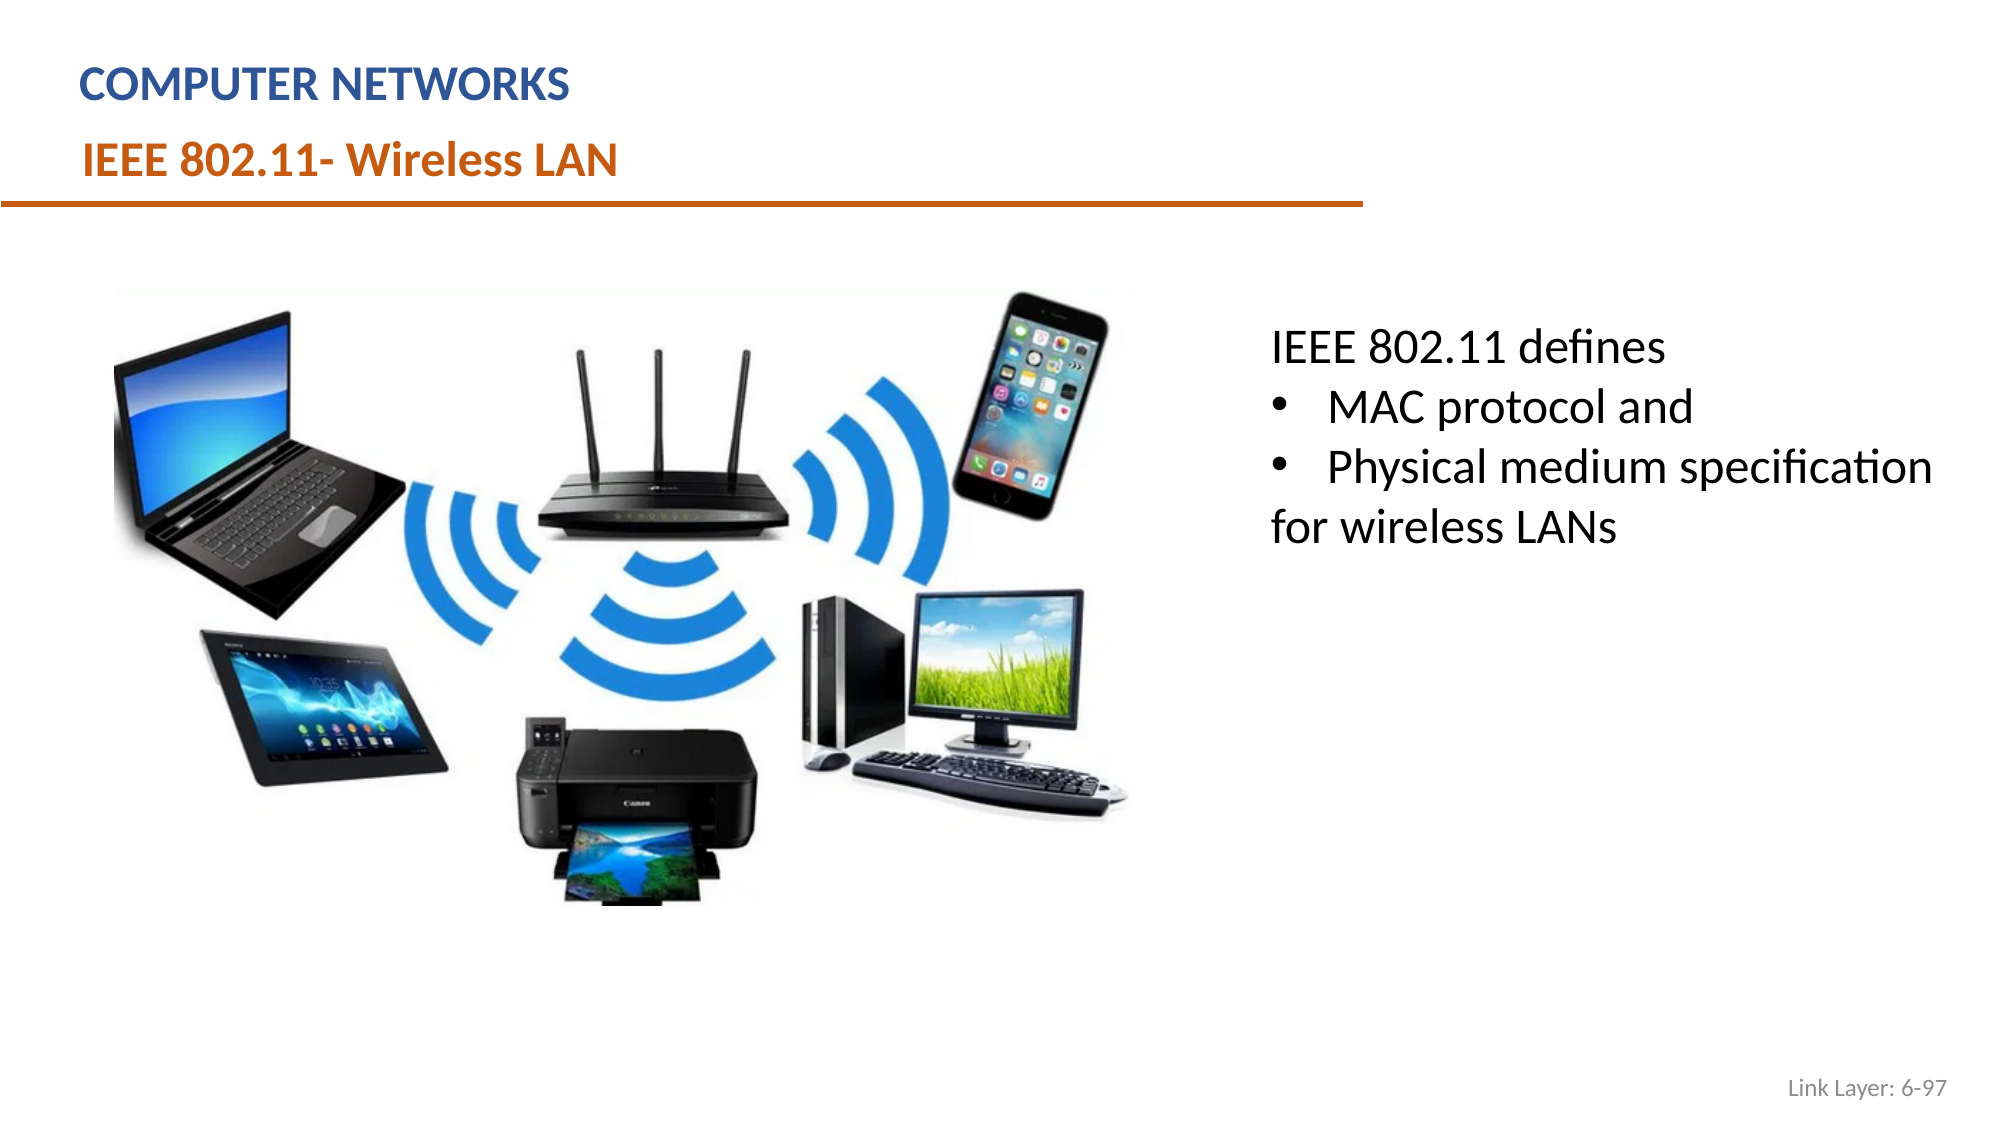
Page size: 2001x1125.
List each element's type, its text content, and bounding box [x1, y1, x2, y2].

picture [114, 288, 1130, 906]
text_box IEEE 802.11- Wireless LAN [67, 119, 635, 194]
slide_number Link Layer: 6-97 [1512, 1056, 1963, 1117]
text_box IEEE 802.11 defines MAC protocol and Physical medium specification for wireless LANs [1255, 306, 2000, 621]
text_box COMPUTER NETWORKS [64, 43, 1295, 119]
